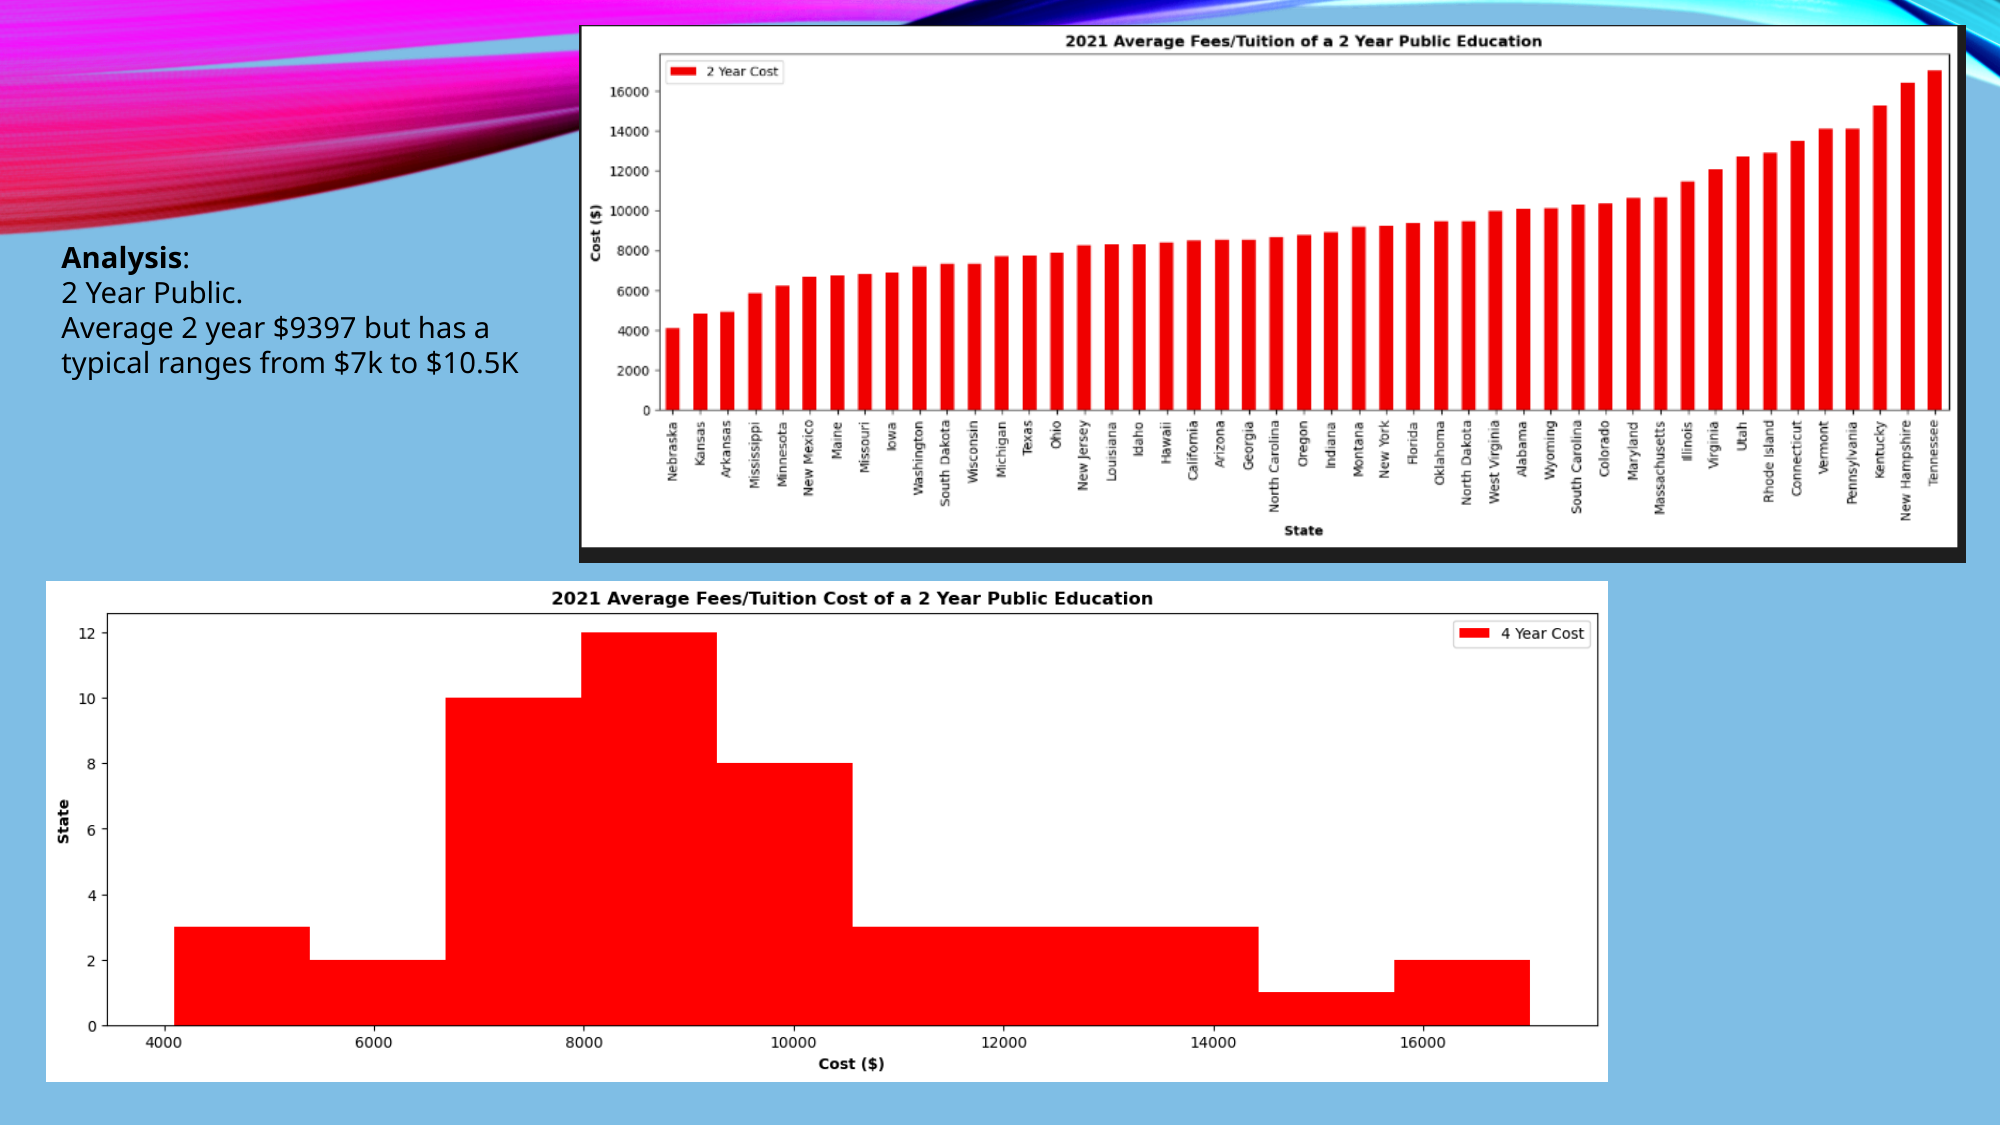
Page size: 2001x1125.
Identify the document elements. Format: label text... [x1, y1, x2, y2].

picture [0, 0, 2000, 563]
text_box Analysis: 2 Year Public. Average 2 year $9397 but has a typical ranges from $7k to $10.5K [46, 231, 578, 422]
picture [46, 581, 1608, 1082]
